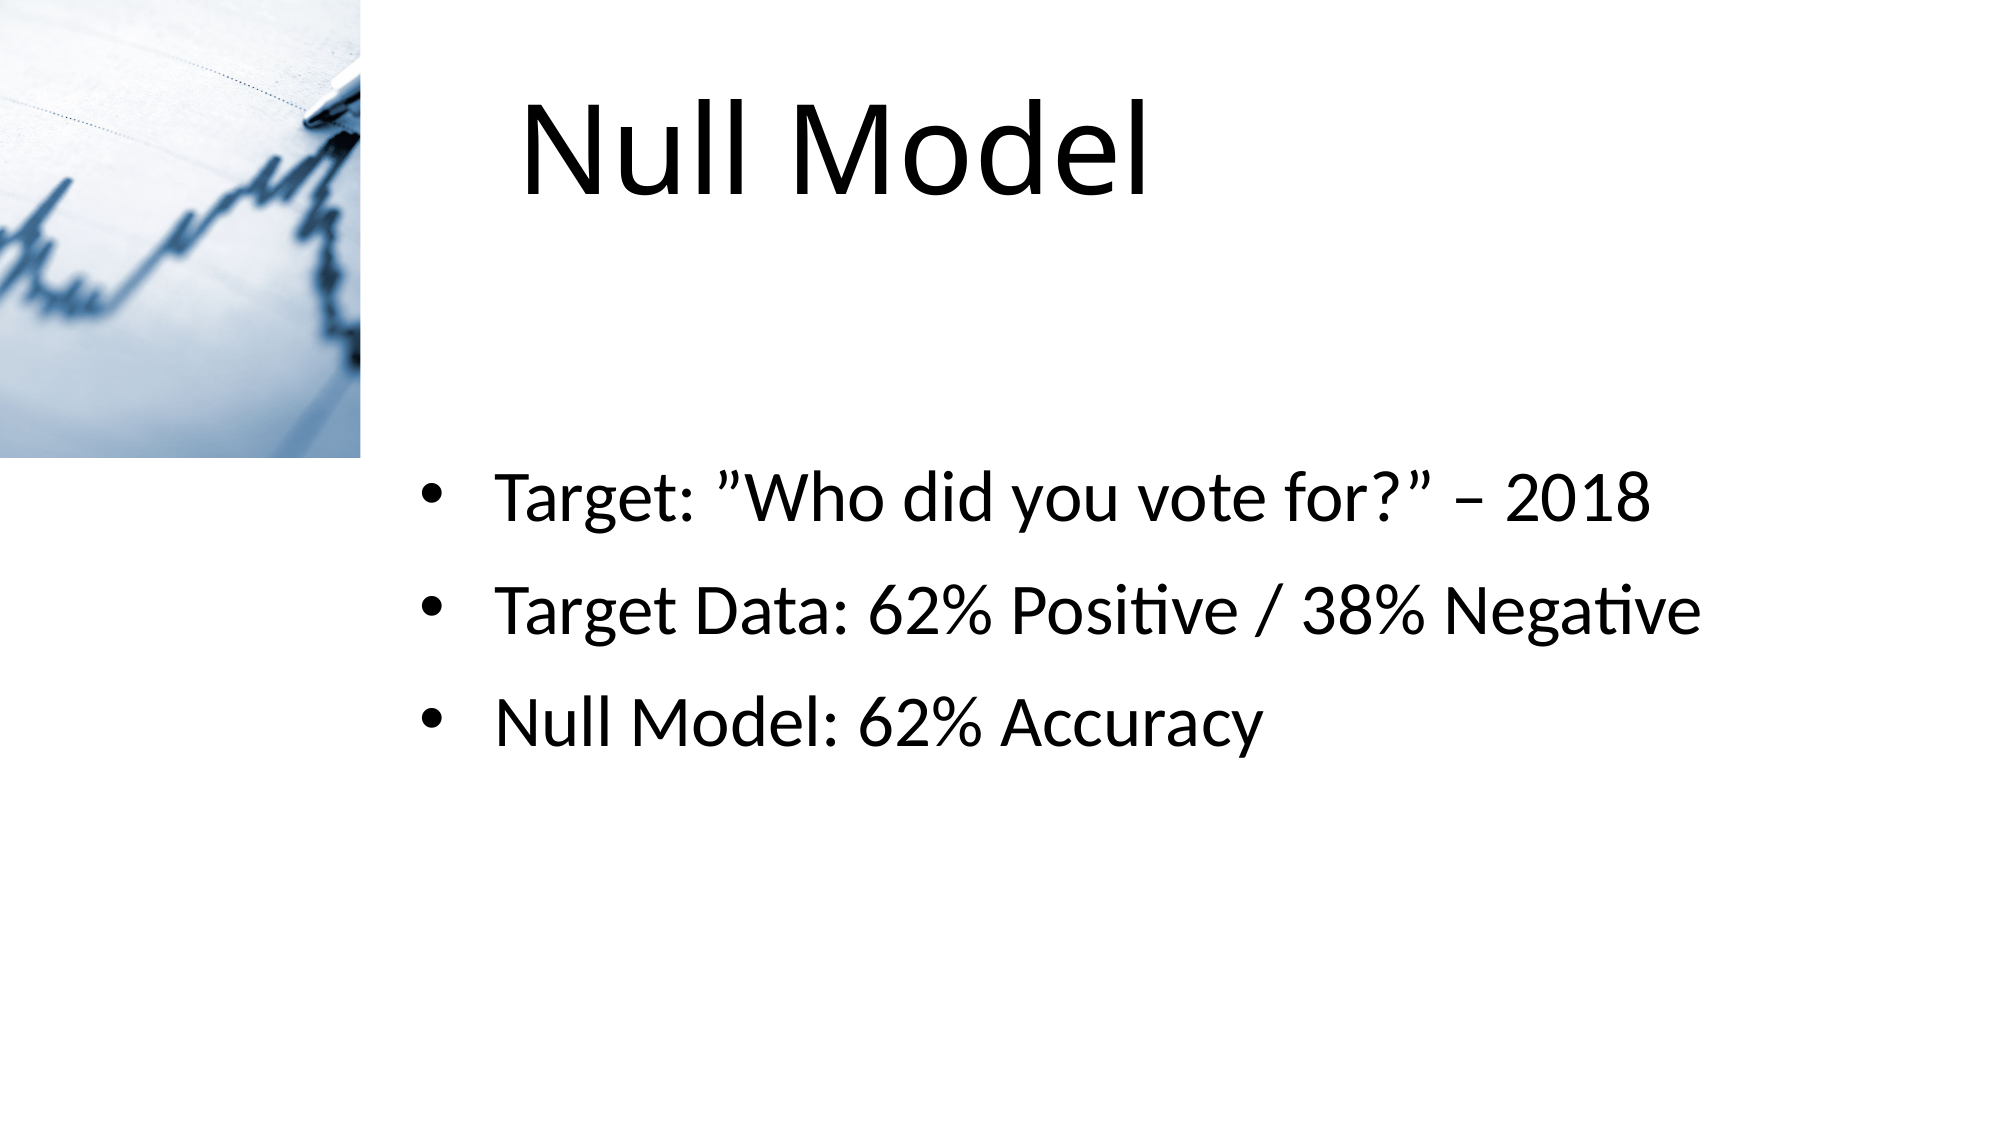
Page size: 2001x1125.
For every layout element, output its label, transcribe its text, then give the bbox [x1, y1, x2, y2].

text_box Target: ”Who did you vote for?” – 2018 Target Data: 62% Positive / 38% Negative Null Model: 62% Accuracy [404, 328, 1890, 994]
picture [0, 0, 361, 458]
text_box Null Model [468, 61, 1297, 227]
